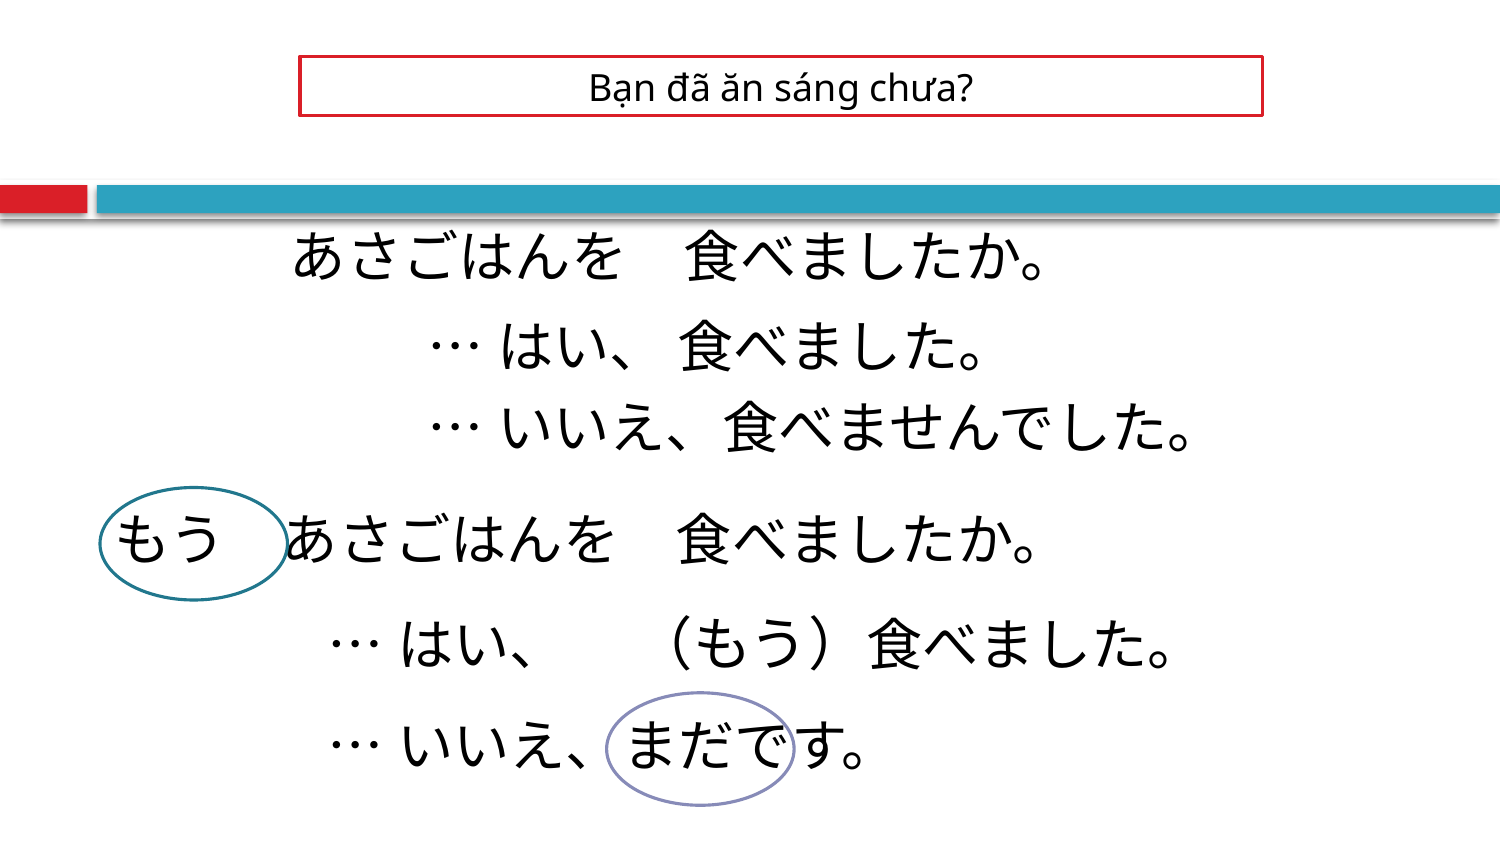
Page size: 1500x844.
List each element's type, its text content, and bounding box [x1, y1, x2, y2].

text_box …はい、 （もう）食べました。 [312, 600, 1413, 685]
text_box …いいえ、まだです。 [761, 703, 1413, 786]
text_box あさごはんを 食べましたか。 [275, 213, 1275, 297]
text_box …いいえ、食べませんでした。 [412, 384, 1500, 467]
text_box もう あさごはんを 食べましたか。 [250, 496, 1275, 580]
text_box [605, 691, 796, 807]
text_box もう あさごはんを 食べましたか。 [99, 496, 137, 533]
text_box …はい、 食べました。 [412, 304, 1413, 384]
text_box Bạn đã ăn sáng chưa? [298, 55, 1264, 117]
text_box …いいえ、まだです。 [312, 703, 640, 786]
text_box もう あさごはんを 食べましたか。 [99, 555, 118, 580]
text_box [98, 485, 290, 602]
